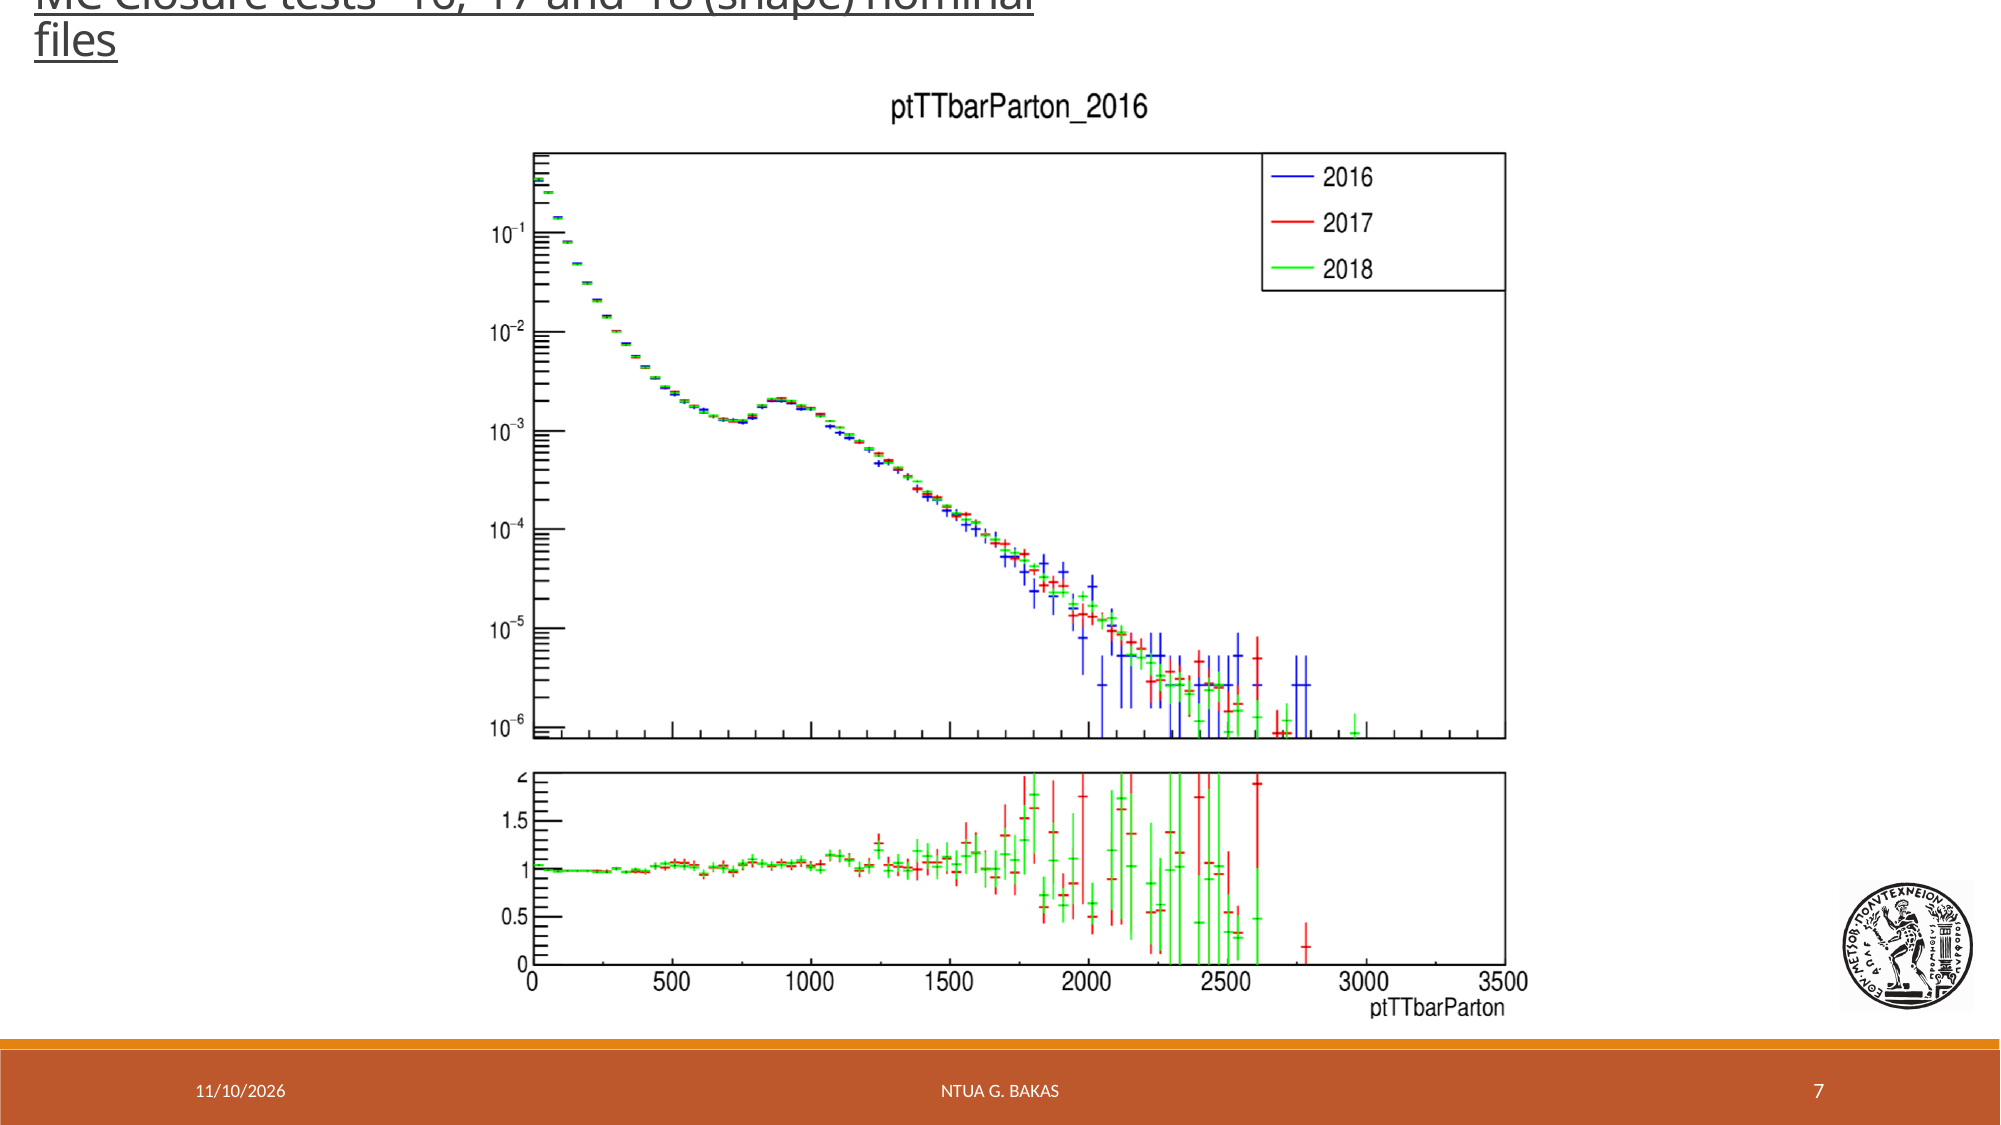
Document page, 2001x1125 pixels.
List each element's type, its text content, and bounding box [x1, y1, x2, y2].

picture [458, 87, 1542, 1038]
footer NTUA G. Bakas [604, 1059, 1396, 1120]
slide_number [180, 1059, 586, 1120]
text_box MC Closure tests ’16, ‘17 and ’18 (shape) nominal files [18, 0, 1102, 73]
picture [1839, 880, 1975, 1012]
slide_number 7 [1624, 1059, 1840, 1120]
